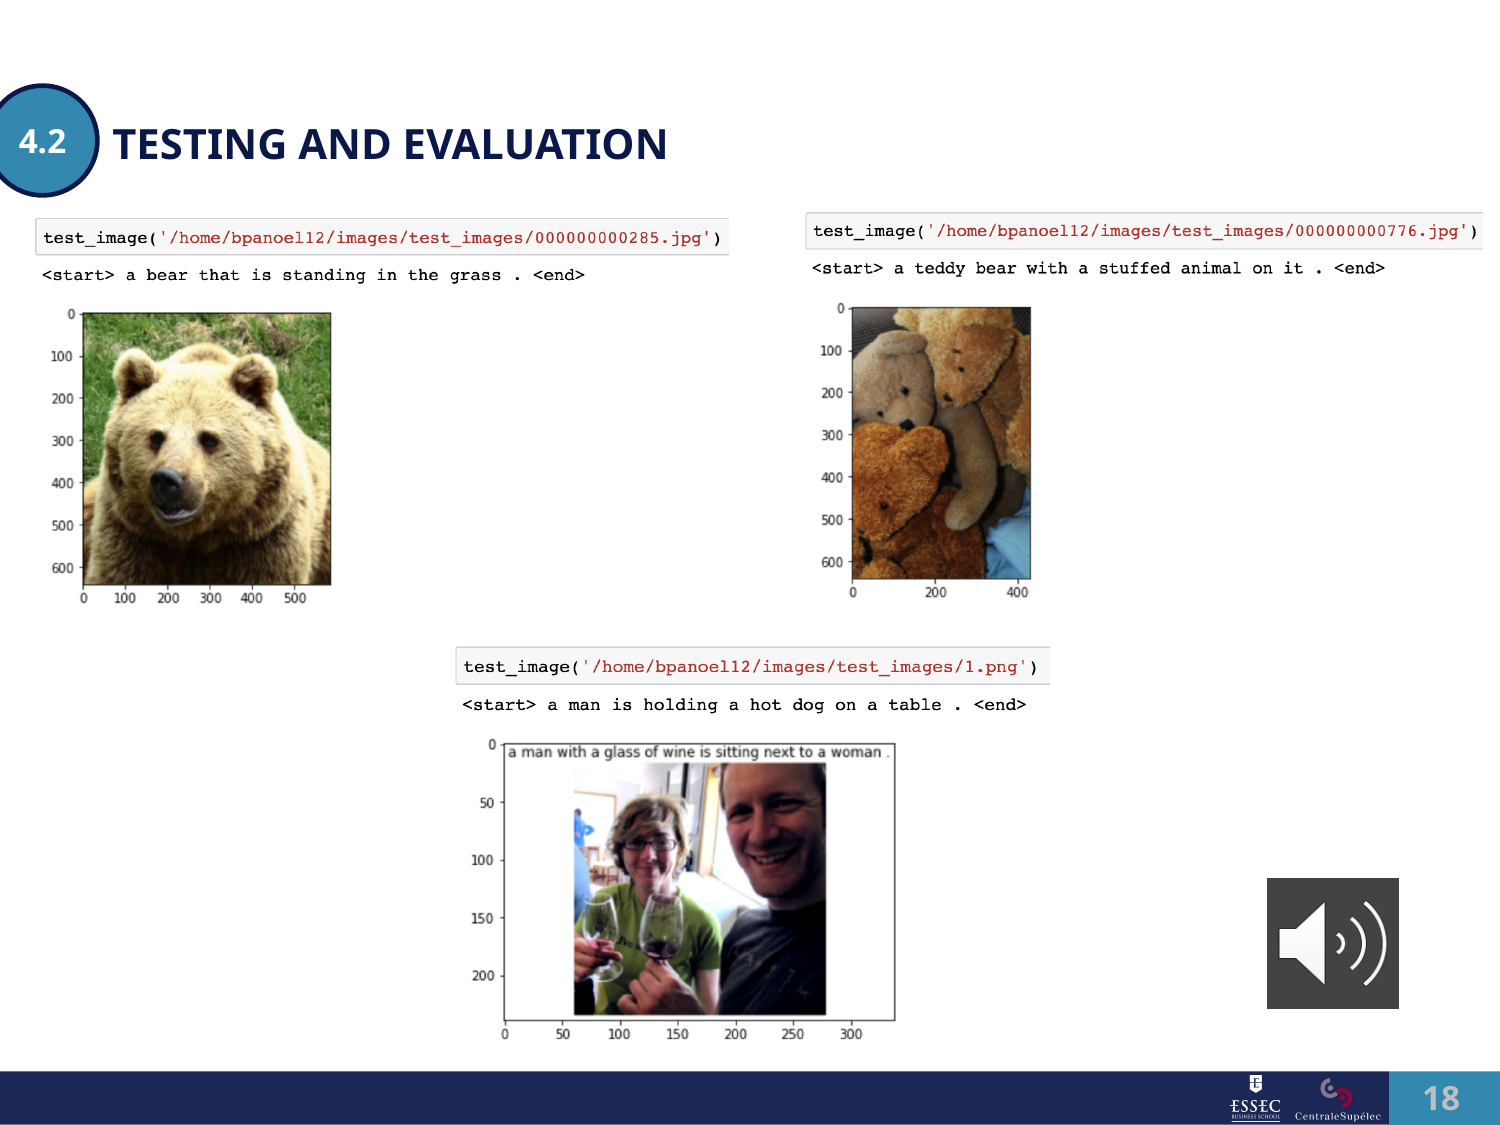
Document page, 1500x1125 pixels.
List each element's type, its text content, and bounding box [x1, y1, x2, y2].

picture [1230, 1075, 1280, 1122]
picture [799, 212, 1483, 609]
picture [30, 214, 730, 611]
slide_number 18 [1399, 1058, 1483, 1125]
title TESTING AND EVALUATION [112, 92, 1152, 193]
picture [1294, 1077, 1382, 1123]
picture [449, 645, 1050, 1059]
text_box 4.2 [0, 85, 98, 196]
picture [1266, 876, 1400, 1011]
